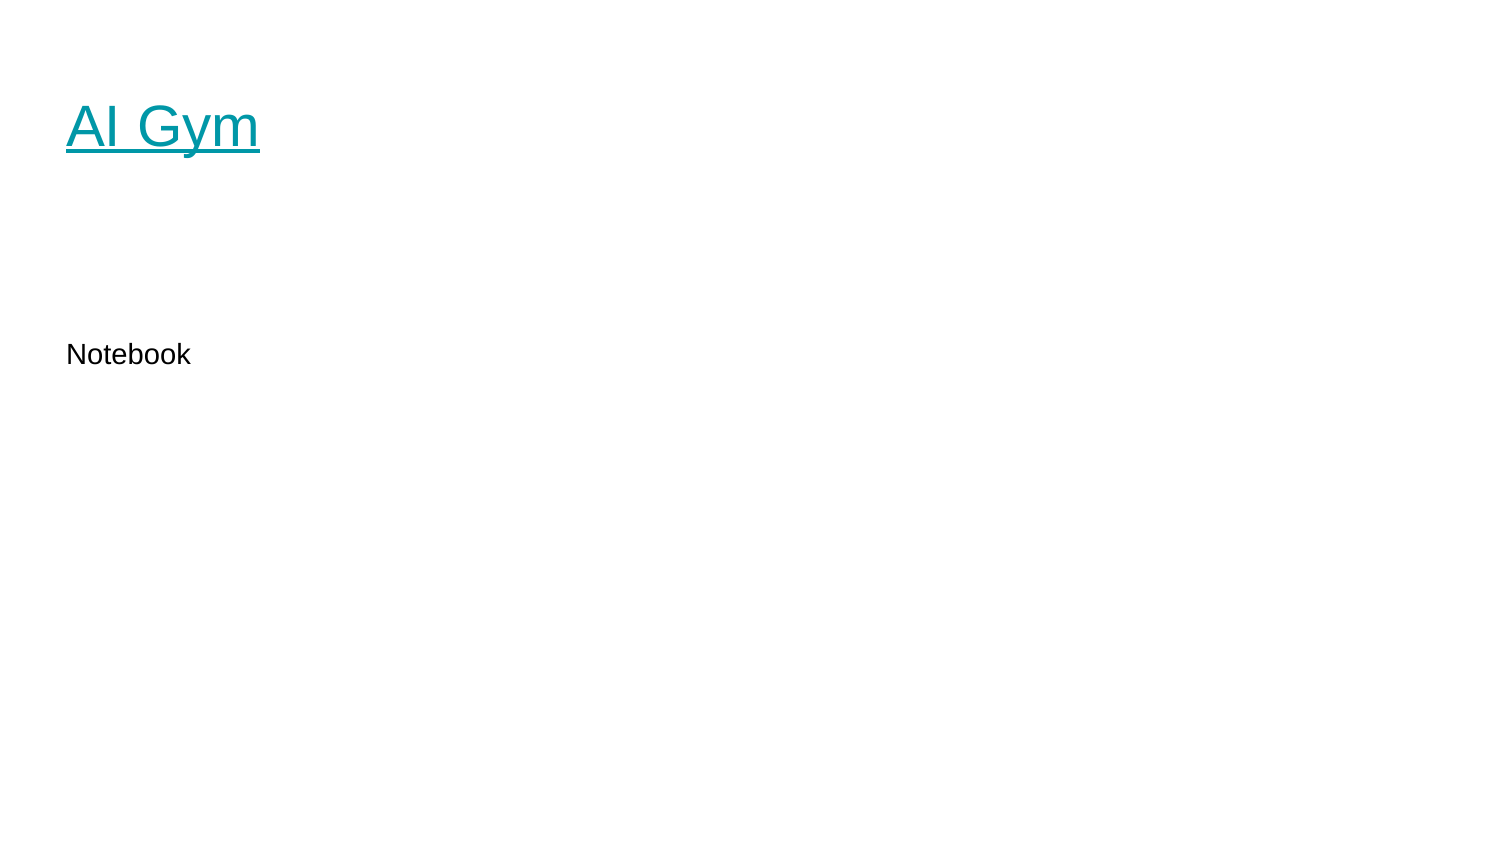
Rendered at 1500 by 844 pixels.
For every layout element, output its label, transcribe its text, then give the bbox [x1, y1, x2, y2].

title AI Gym [51, 72, 1449, 167]
text_box Notebook [51, 319, 942, 678]
